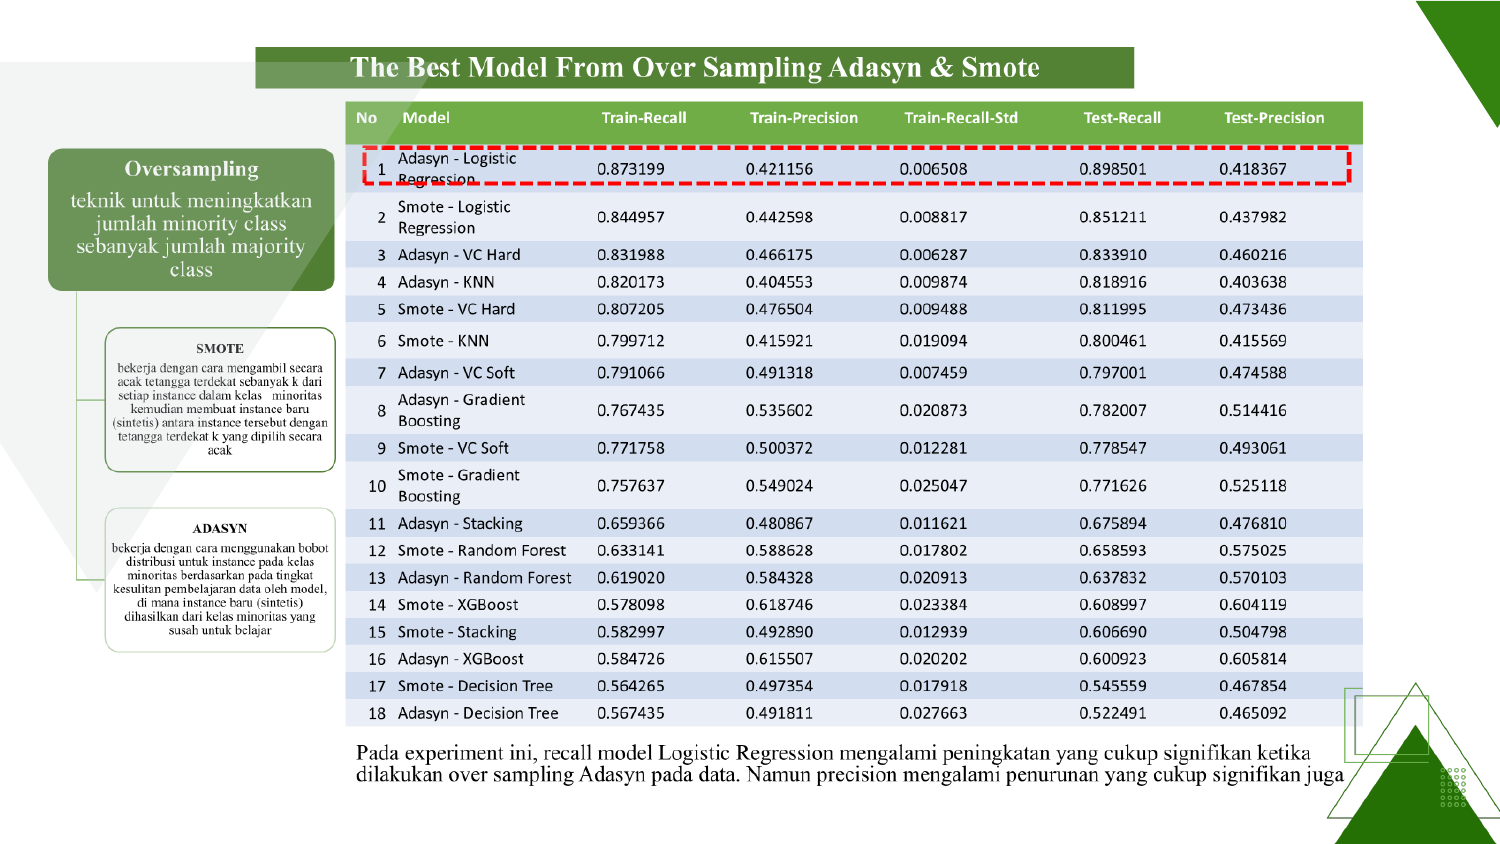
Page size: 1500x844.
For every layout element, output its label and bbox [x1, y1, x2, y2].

text_box [1415, 0, 1500, 129]
text_box [1326, 682, 1500, 844]
text_box [0, 61, 439, 593]
picture [24, 24, 1437, 819]
